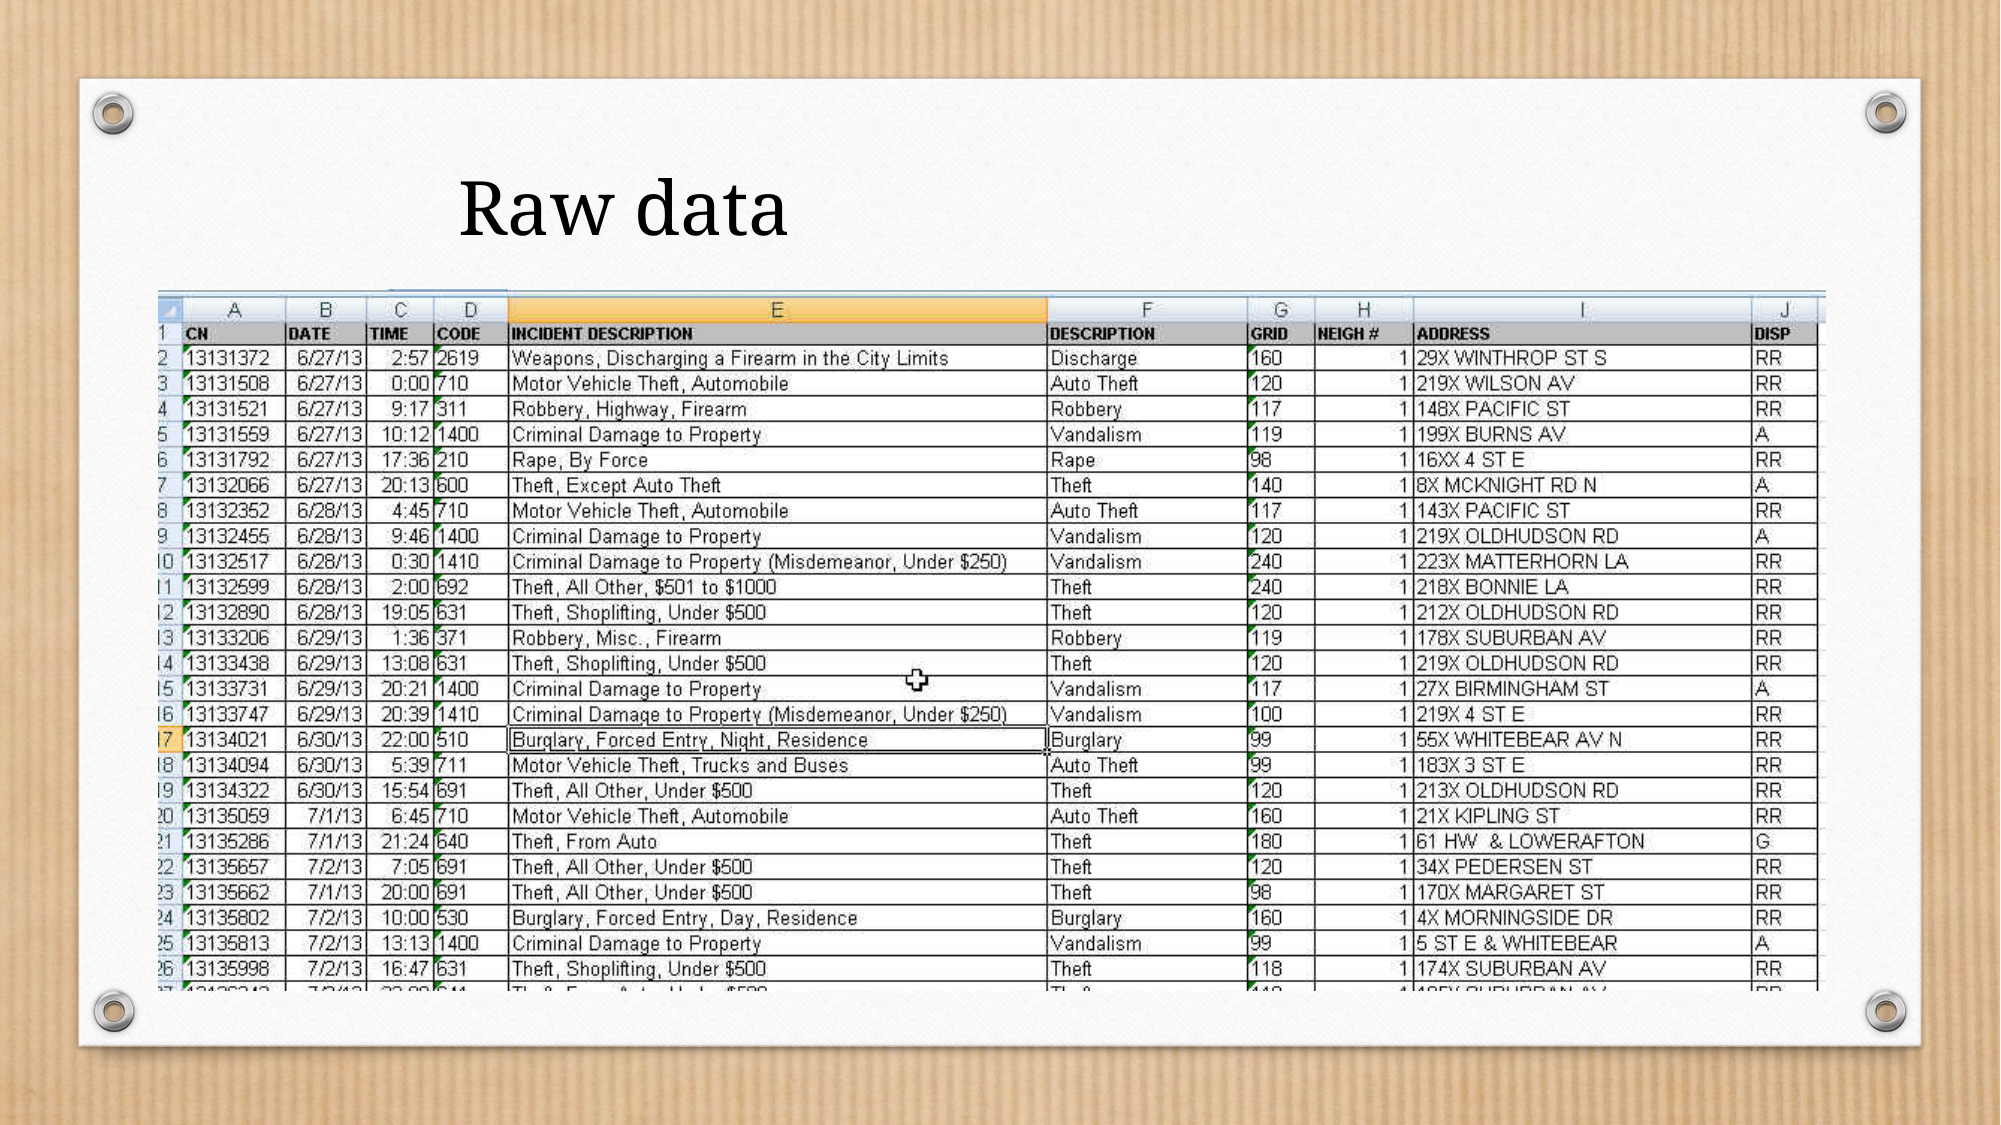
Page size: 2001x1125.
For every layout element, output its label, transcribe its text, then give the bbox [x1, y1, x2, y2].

picture [0, 0, 2001, 1125]
text_box Raw data [444, 153, 1090, 258]
